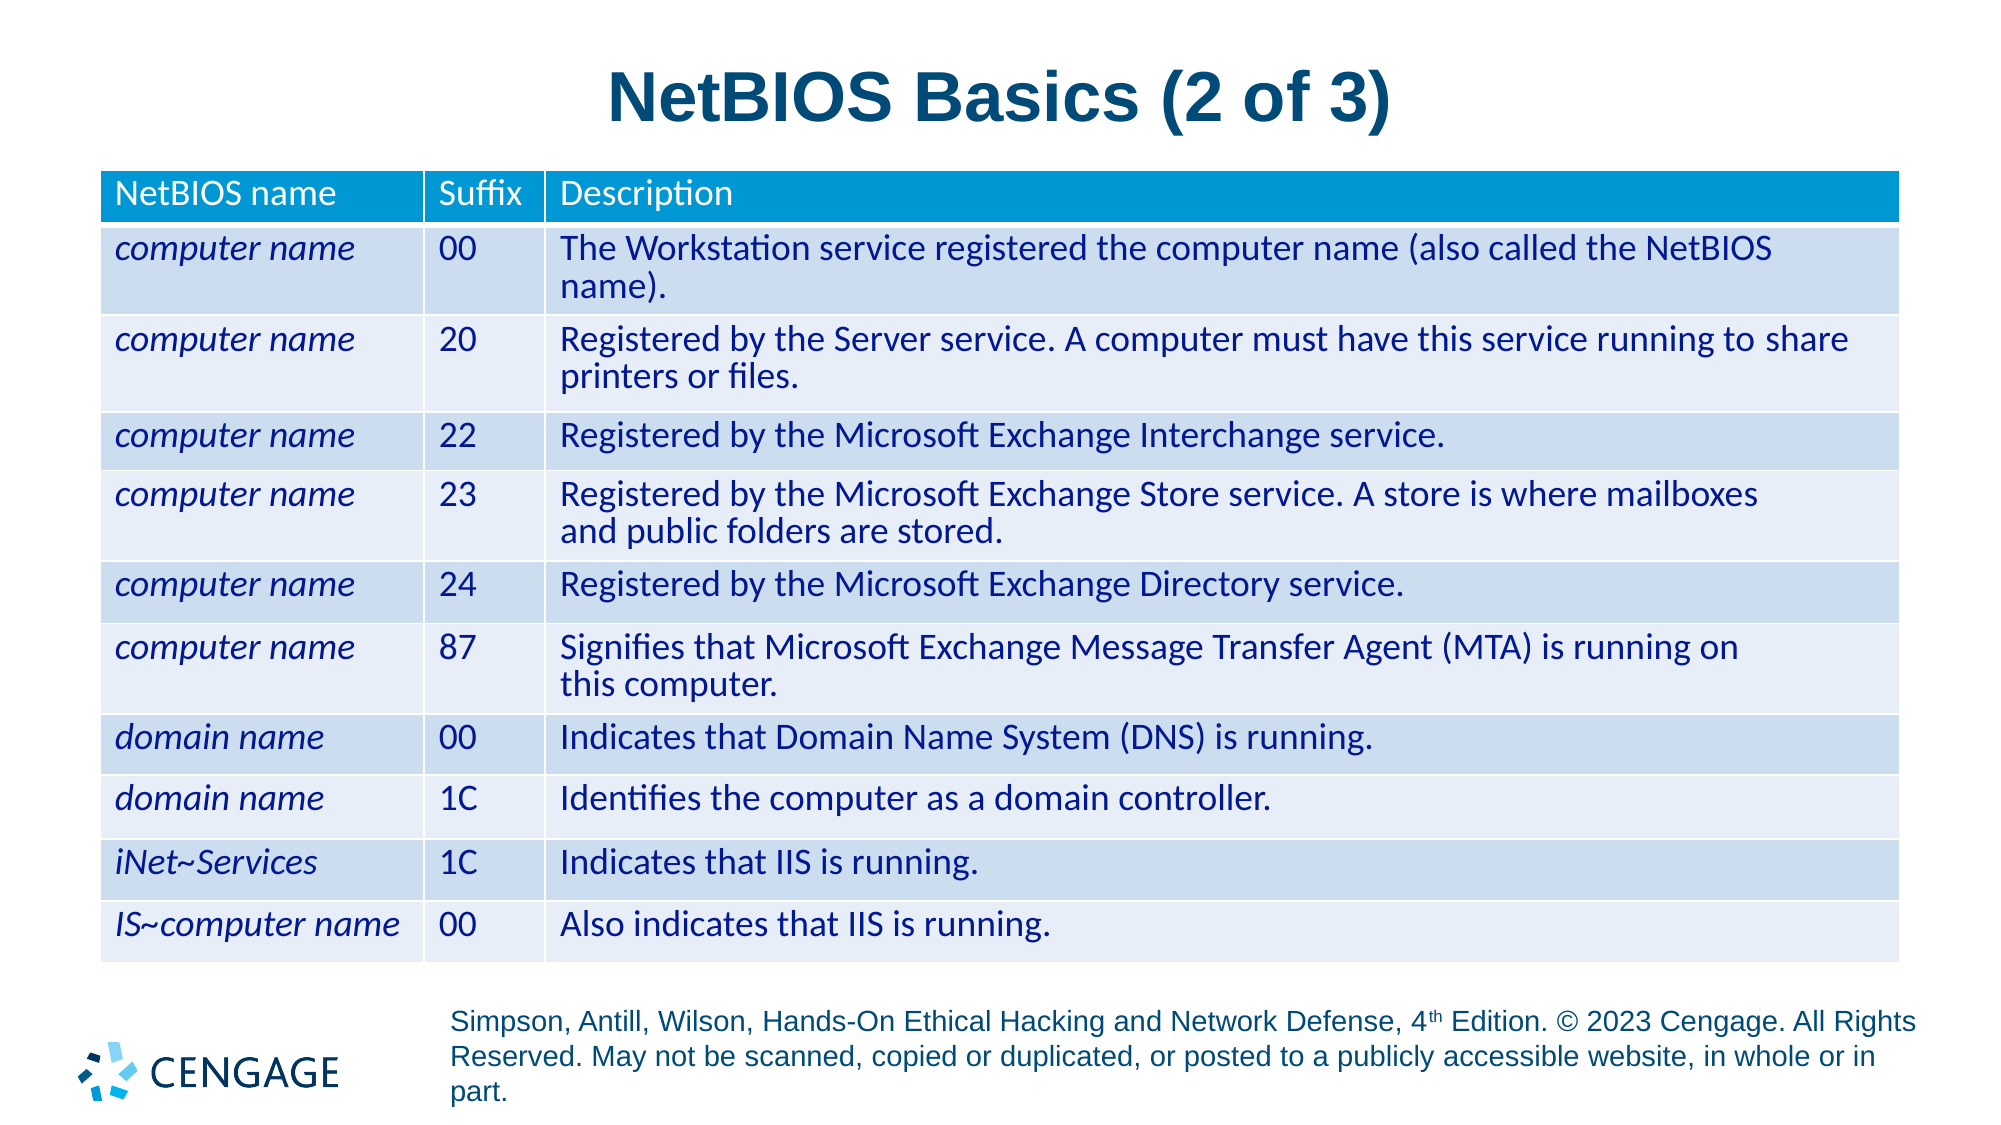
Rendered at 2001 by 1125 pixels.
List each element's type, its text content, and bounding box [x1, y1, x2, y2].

table_cell Also indicates that IIS is running. [546, 902, 1899, 962]
table_cell The Workstation service registered the computer name (also called the NetBIOS name). [546, 228, 1899, 314]
table_cell domain name [101, 715, 423, 774]
table_cell computer name [101, 228, 423, 314]
table_cell Registered by the Microsoft Exchange Store service. A store is where mailboxes and public folders are stored. [546, 471, 1899, 560]
table_cell Signifies that Microsoft Exchange Message Transfer Agent (MTA) is running on this computer. [546, 624, 1899, 713]
table_cell 1C [425, 776, 544, 838]
picture [78, 1042, 338, 1101]
table_cell computer name [101, 562, 423, 623]
table_cell 00 [425, 228, 544, 314]
table_cell 87 [425, 624, 544, 713]
table_cell 00 [425, 715, 544, 774]
table_cell Registered by the Microsoft Exchange Interchange service. [546, 413, 1899, 470]
table_cell Indicates that IIS is running. [546, 840, 1899, 900]
table_cell computer name [101, 413, 423, 470]
table_cell Identifies the computer as a domain controller. [546, 776, 1899, 838]
table_cell 24 [425, 562, 544, 623]
table_cell 00 [425, 902, 544, 962]
table_cell 23 [425, 471, 544, 560]
table_header Suffix [425, 171, 544, 222]
table_cell 20 [425, 316, 544, 411]
table_cell domain name [101, 776, 423, 838]
table_cell 22 [425, 413, 544, 470]
table_cell computer name [101, 624, 423, 713]
table_cell computer name [101, 316, 423, 411]
table_cell 1C [425, 840, 544, 900]
table_cell Registered by the Microsoft Exchange Directory service. [546, 562, 1899, 623]
title NetBIOS Basics (2 of 3) [137, 59, 1863, 169]
table_cell Indicates that Domain Name System (DNS) is running. [546, 715, 1899, 774]
table_cell computer name [101, 471, 423, 560]
table_cell iNet~Services [101, 840, 423, 900]
table_header NetBIOS name [101, 171, 423, 222]
table_cell IS~computer name [101, 902, 423, 962]
table_header Description [546, 171, 1899, 222]
table_cell Registered by the Server service. A computer must have this service running to share printers or files. [546, 316, 1899, 411]
